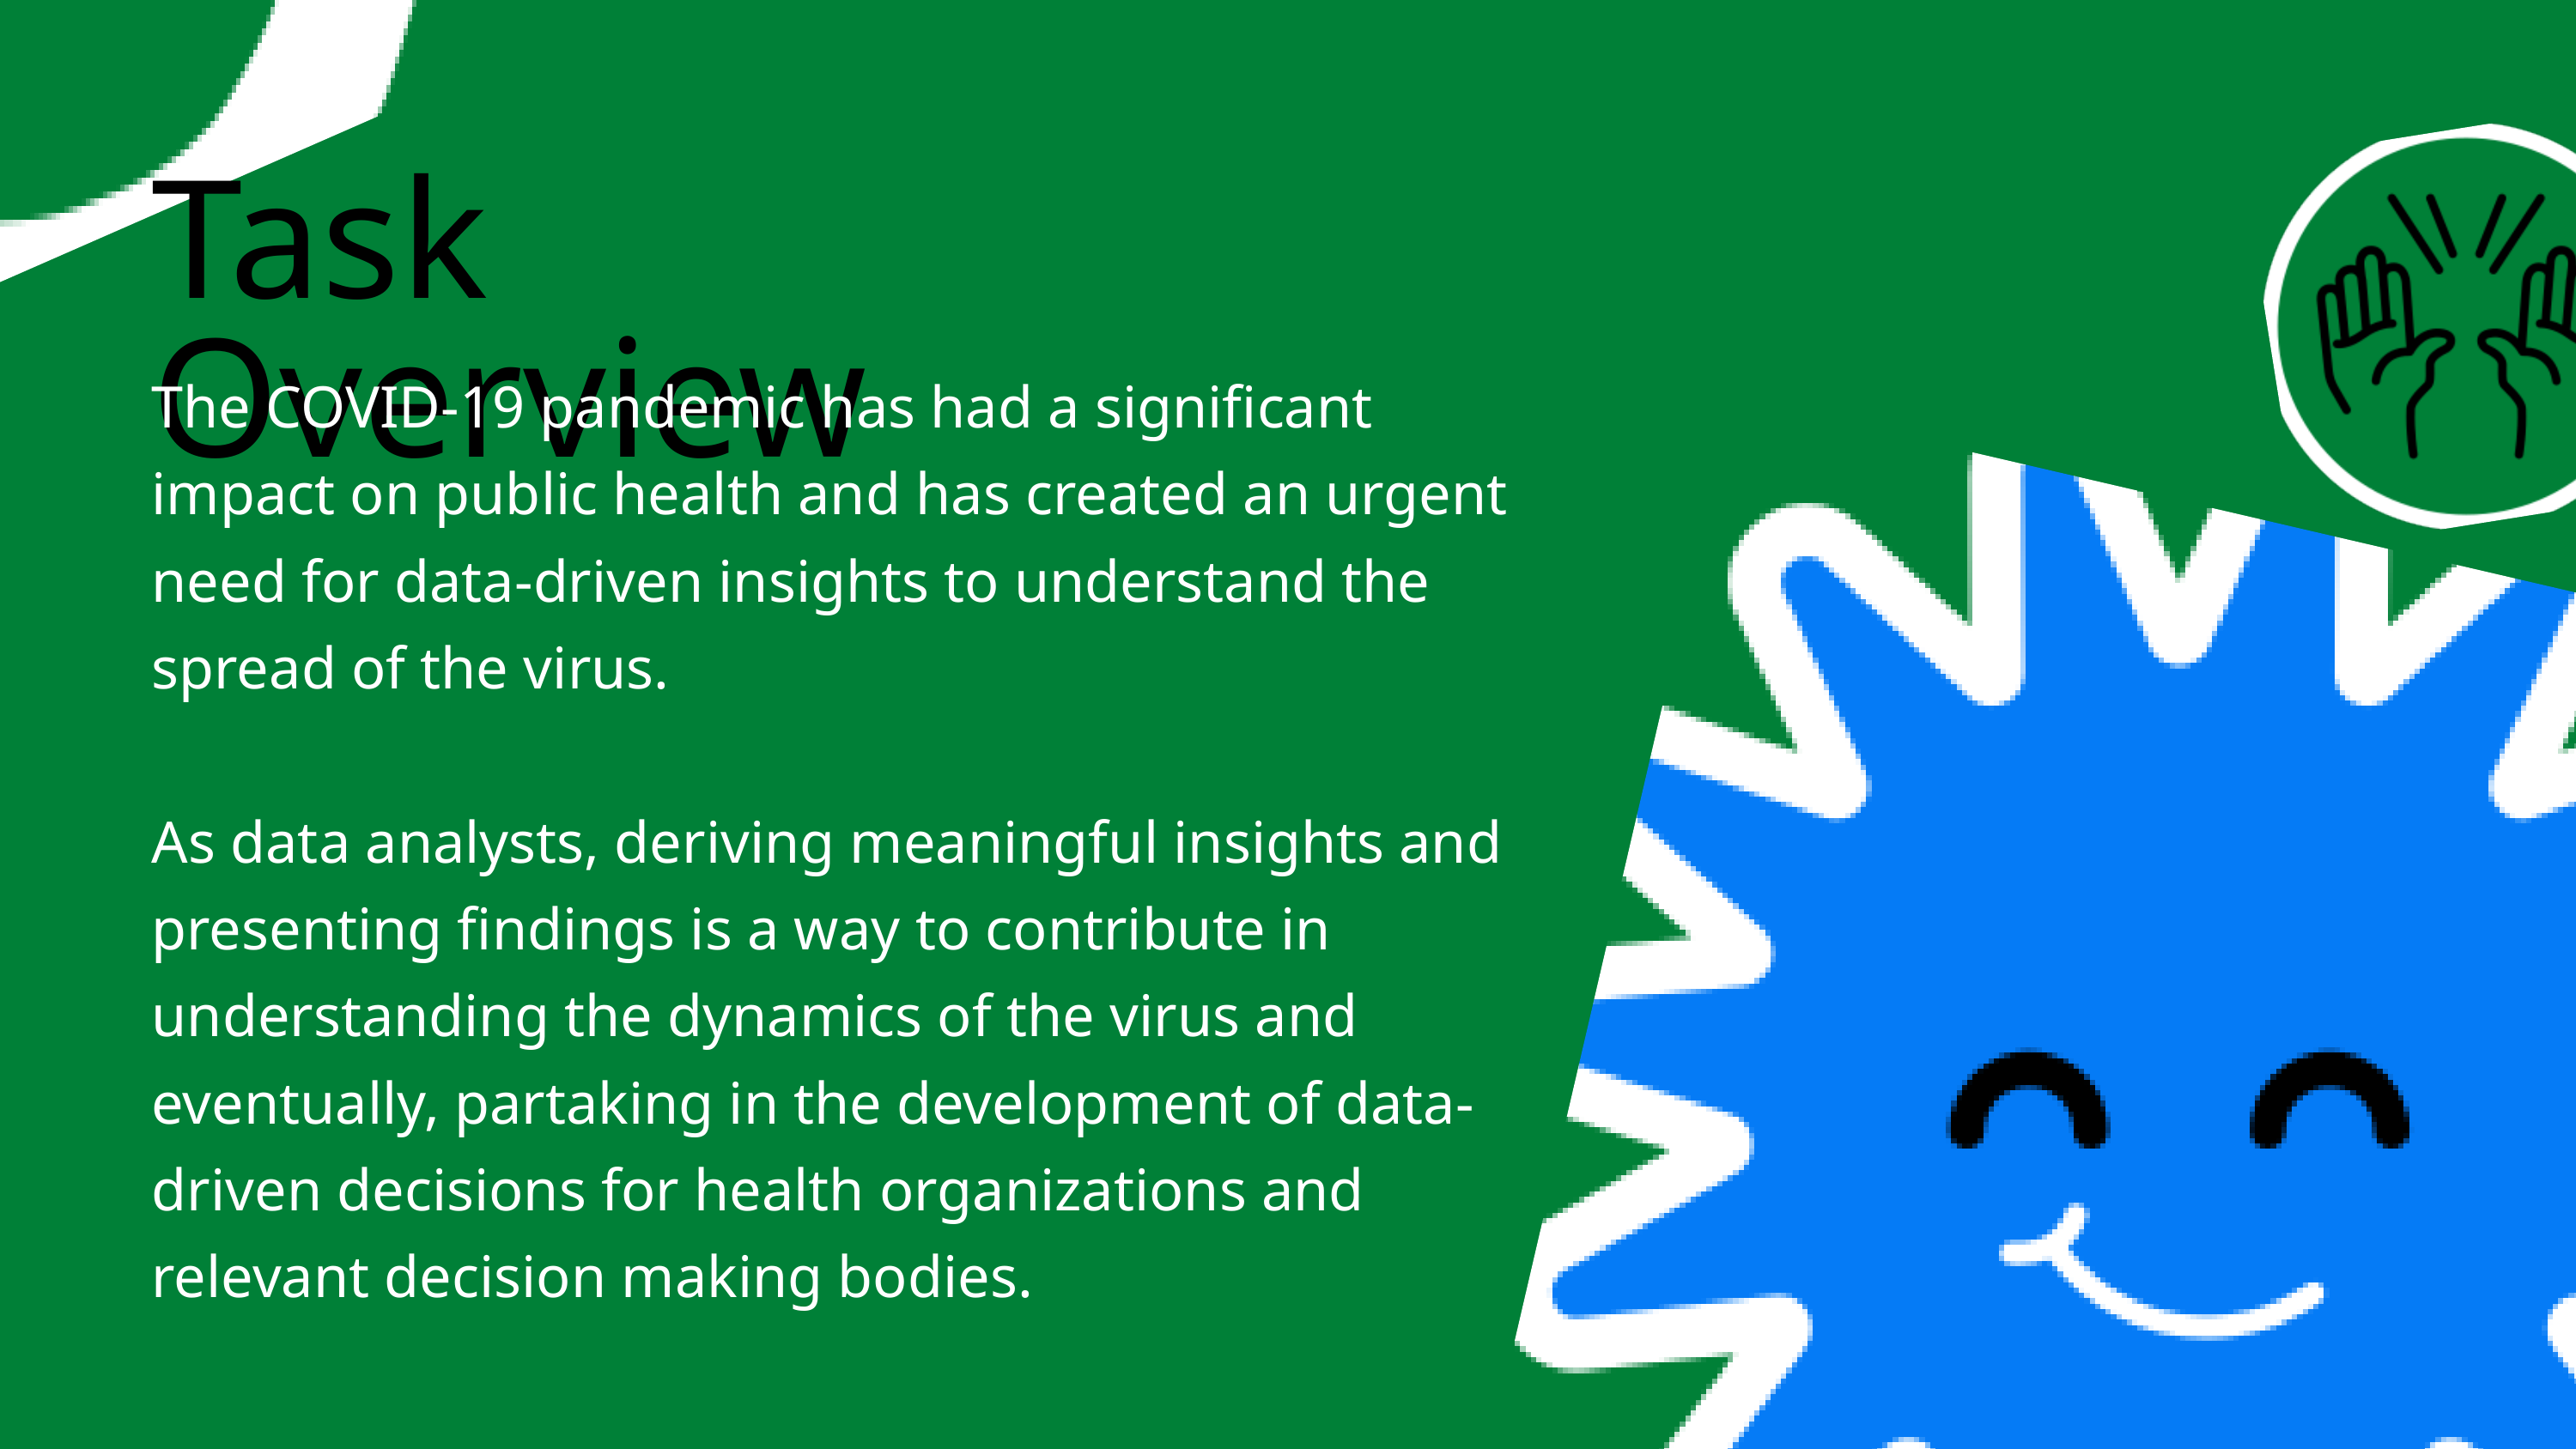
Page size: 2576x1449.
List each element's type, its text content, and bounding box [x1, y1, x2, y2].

text_box [1489, 397, 2576, 1449]
text_box [0, 0, 456, 282]
text_box Task Overview [151, 172, 1208, 352]
text_box The COVID-19 pandemic has had a significant impact on public health and has created an urgent need for data-driven insights to understand the spread of the virus. As data analysts, deriving meaningful insights and presenting findings is a way to contribute in understanding the dynamics of the virus and eventually, partaking in the development of data-driven decisions for health organizations and relevant decision making bodies. [151, 352, 1530, 1309]
text_box [2241, 110, 2576, 543]
